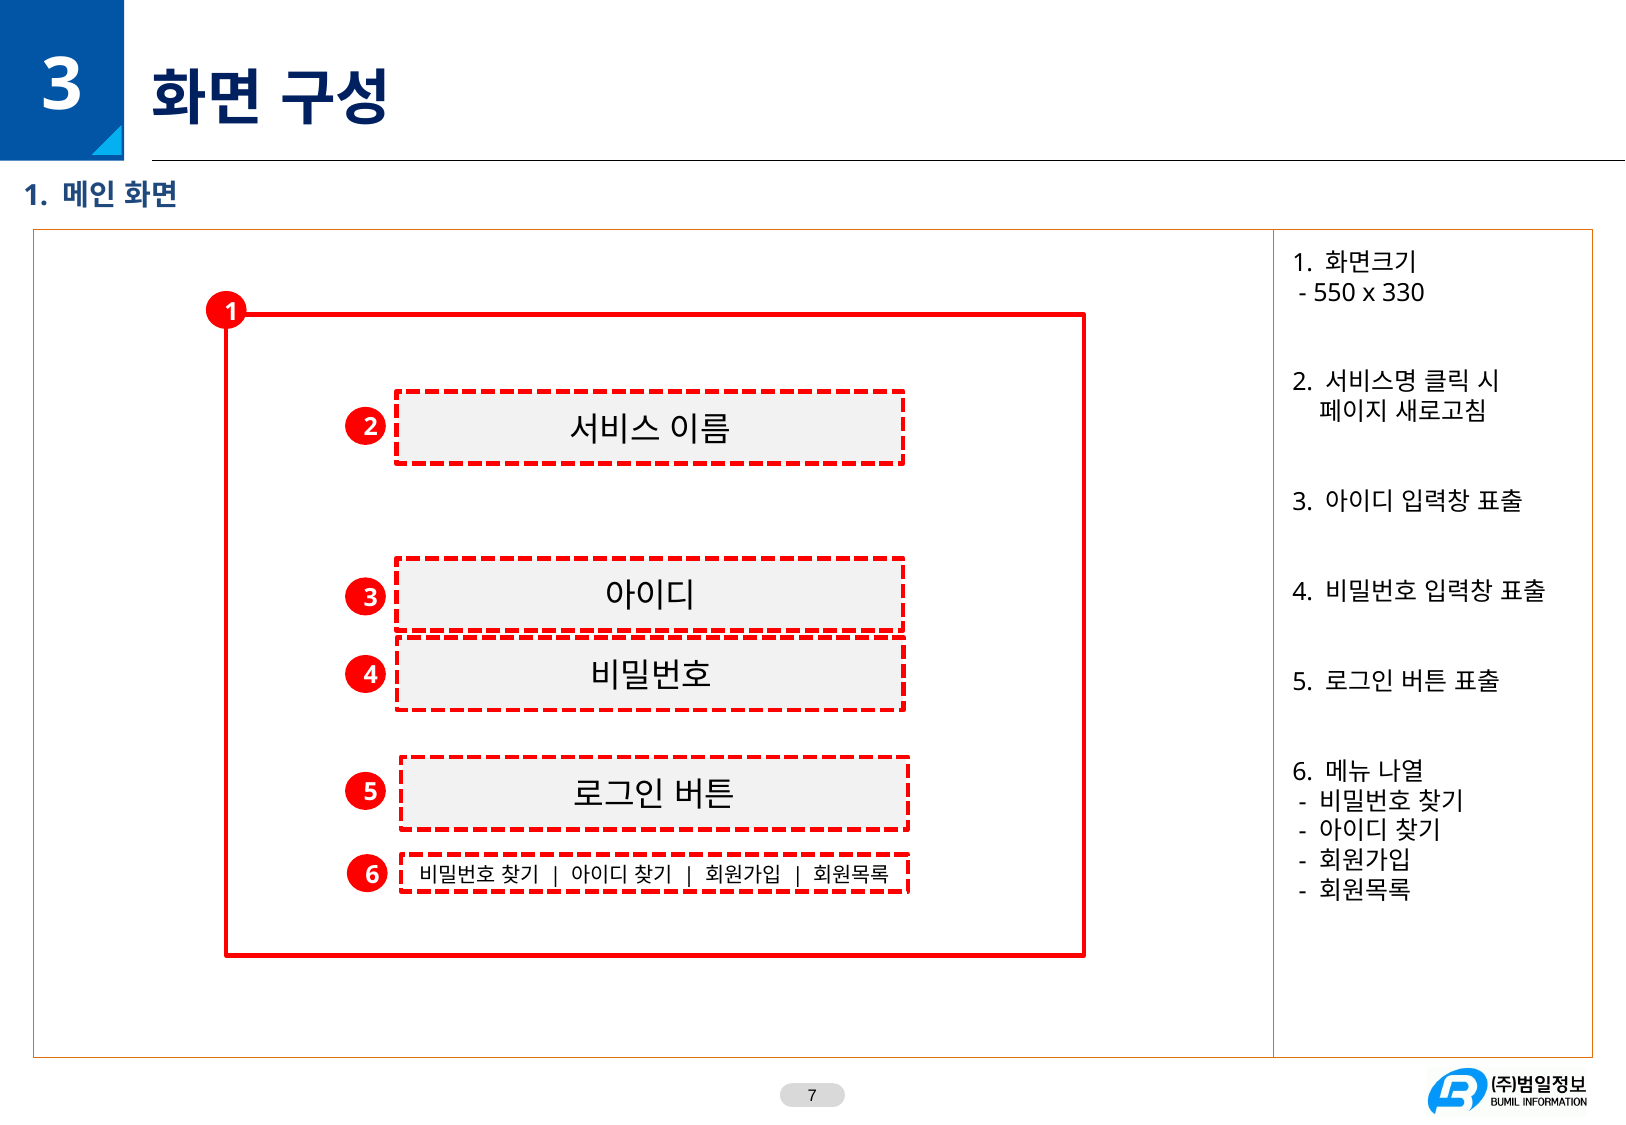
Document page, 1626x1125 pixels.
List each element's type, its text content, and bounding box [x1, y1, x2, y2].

text_box 화면 구성 [151, 58, 919, 132]
text_box 3 [26, 29, 99, 132]
text_box [89, 123, 124, 157]
text_box 1. 메인 화면 [8, 169, 319, 220]
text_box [32, 228, 1593, 1058]
text_box 7 [777, 1081, 847, 1109]
text_box [0, 0, 126, 163]
picture [1426, 1067, 1587, 1118]
